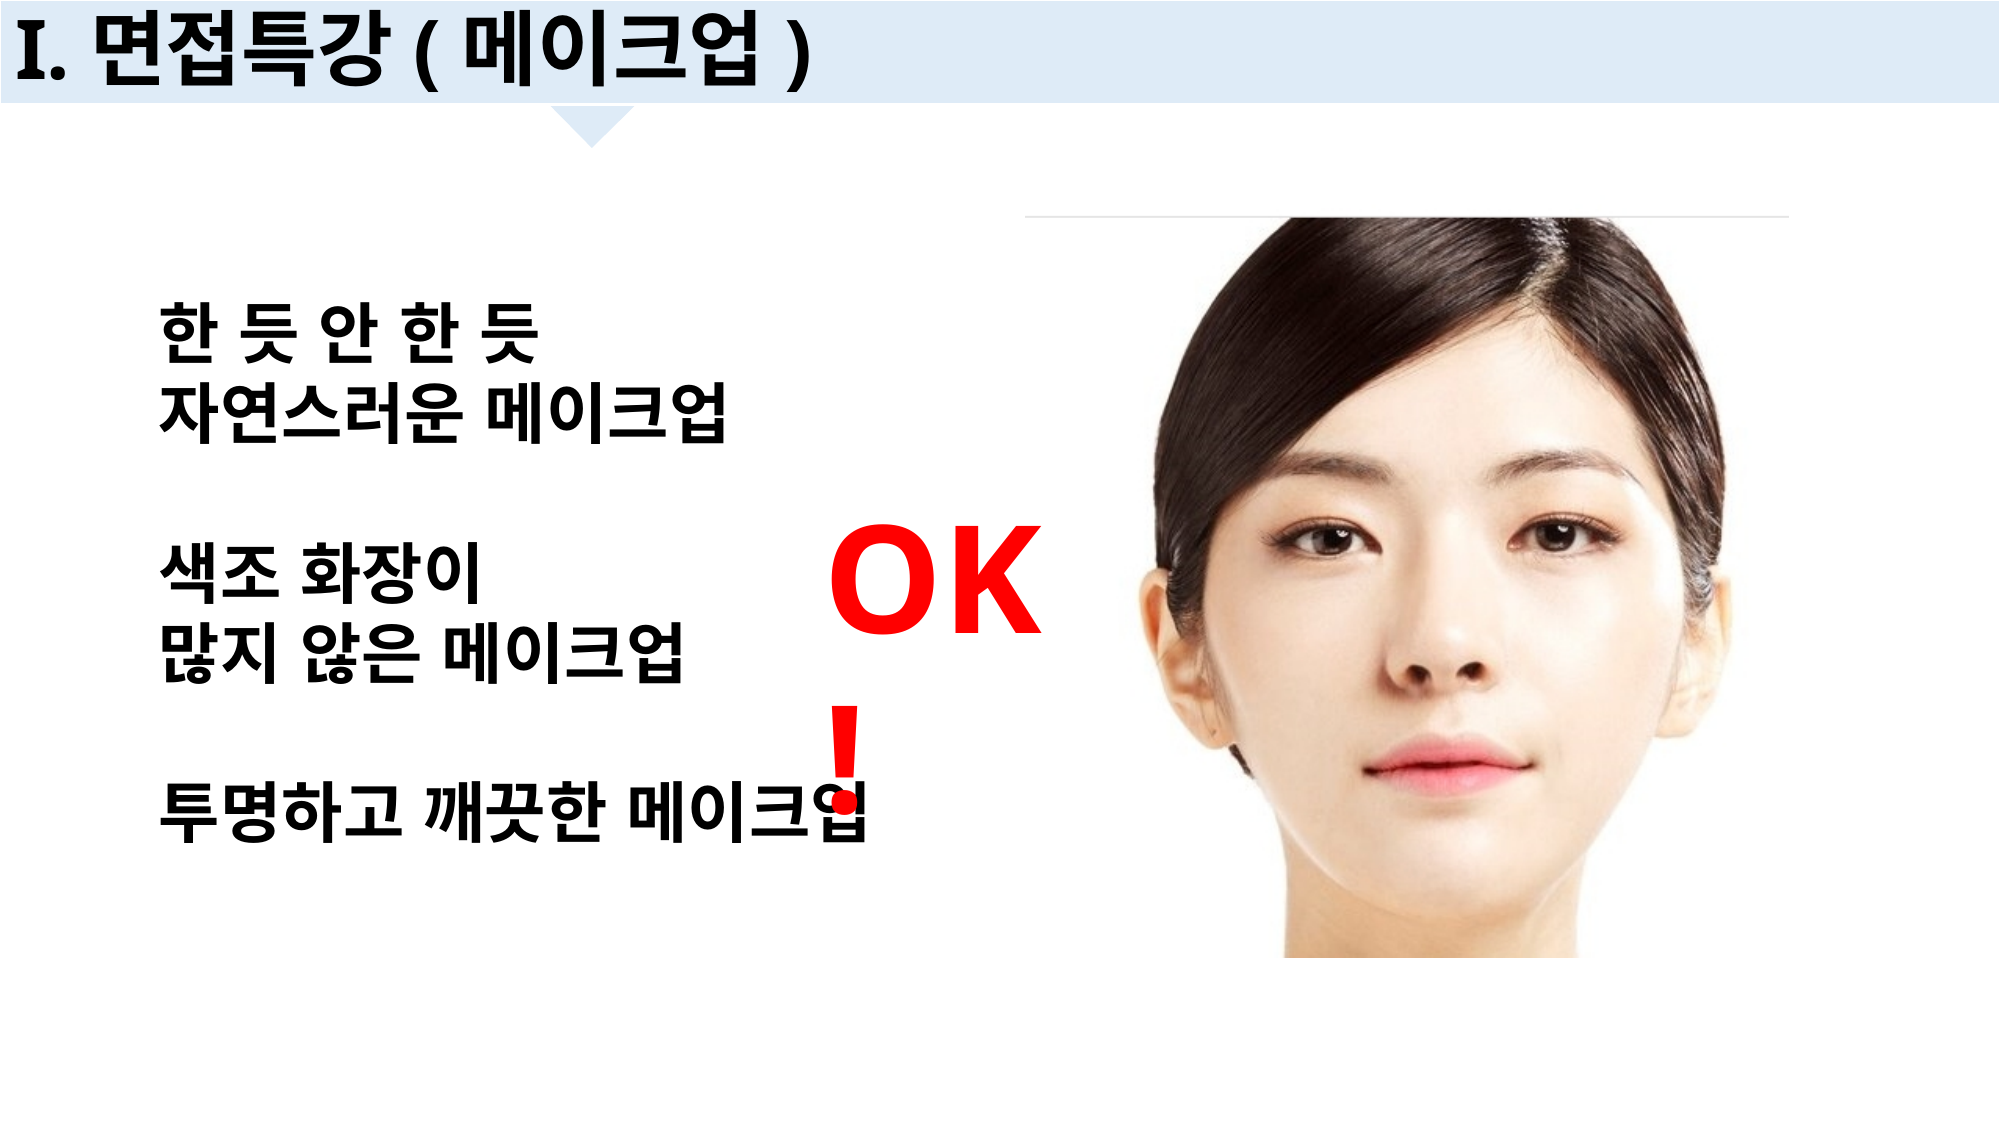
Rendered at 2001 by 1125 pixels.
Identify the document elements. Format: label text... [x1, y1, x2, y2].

text_box OK! [808, 475, 1025, 851]
text_box 한 듯 안 한 듯 자연스러운 메이크업 색조 화장이 많지 않은 메이크업 투명하고 깨끗한 메이크업 [144, 284, 1000, 859]
text_box [0, 0, 2000, 106]
picture [1025, 146, 1789, 958]
text_box [550, 106, 635, 148]
title I.면접특강(메이크업) [0, 0, 1145, 105]
